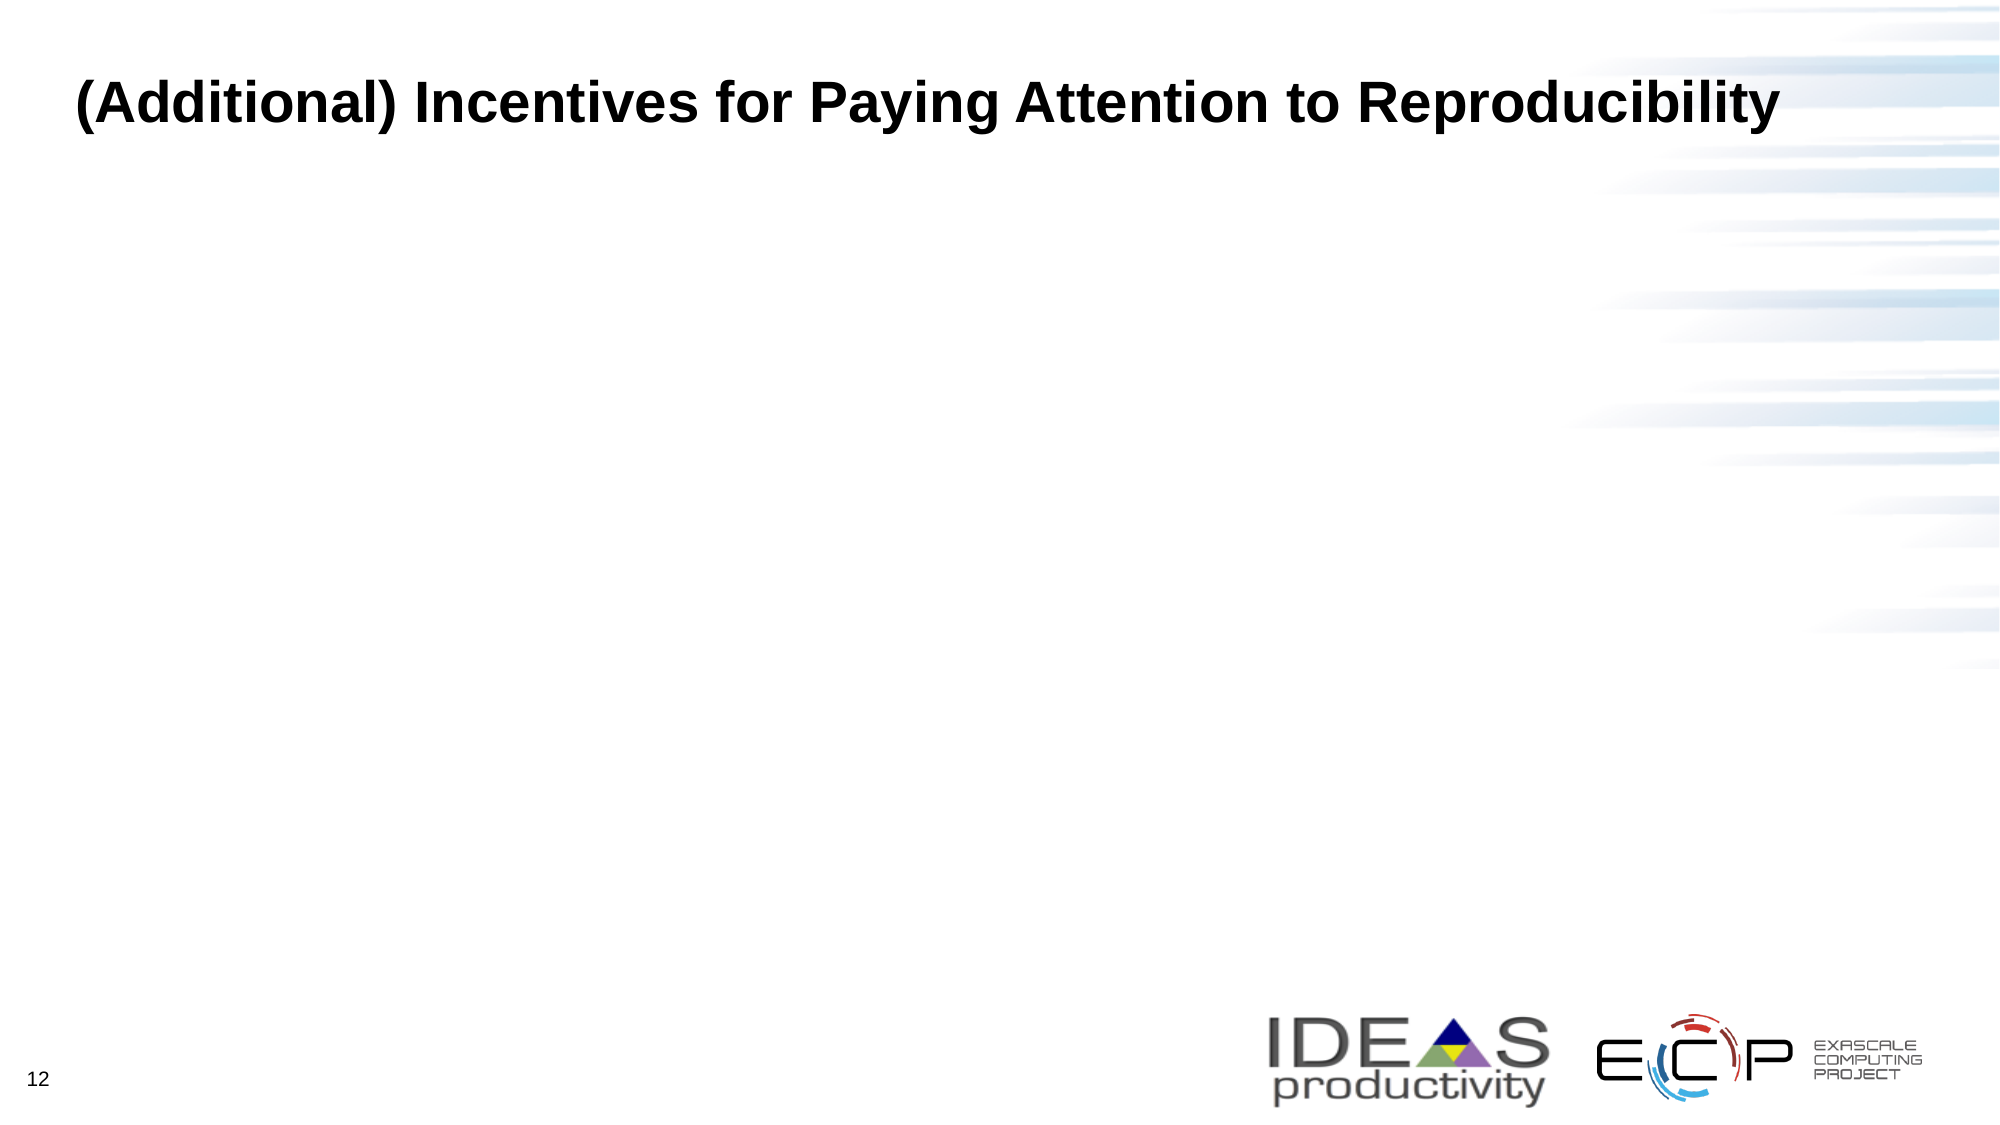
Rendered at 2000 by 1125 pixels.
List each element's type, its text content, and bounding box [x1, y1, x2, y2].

title (Additional) Incentives for Paying Attention to Reproducibility [59, 67, 1927, 218]
picture [1597, 1014, 1922, 1102]
picture [1257, 1009, 1560, 1115]
picture [1531, 0, 2000, 669]
